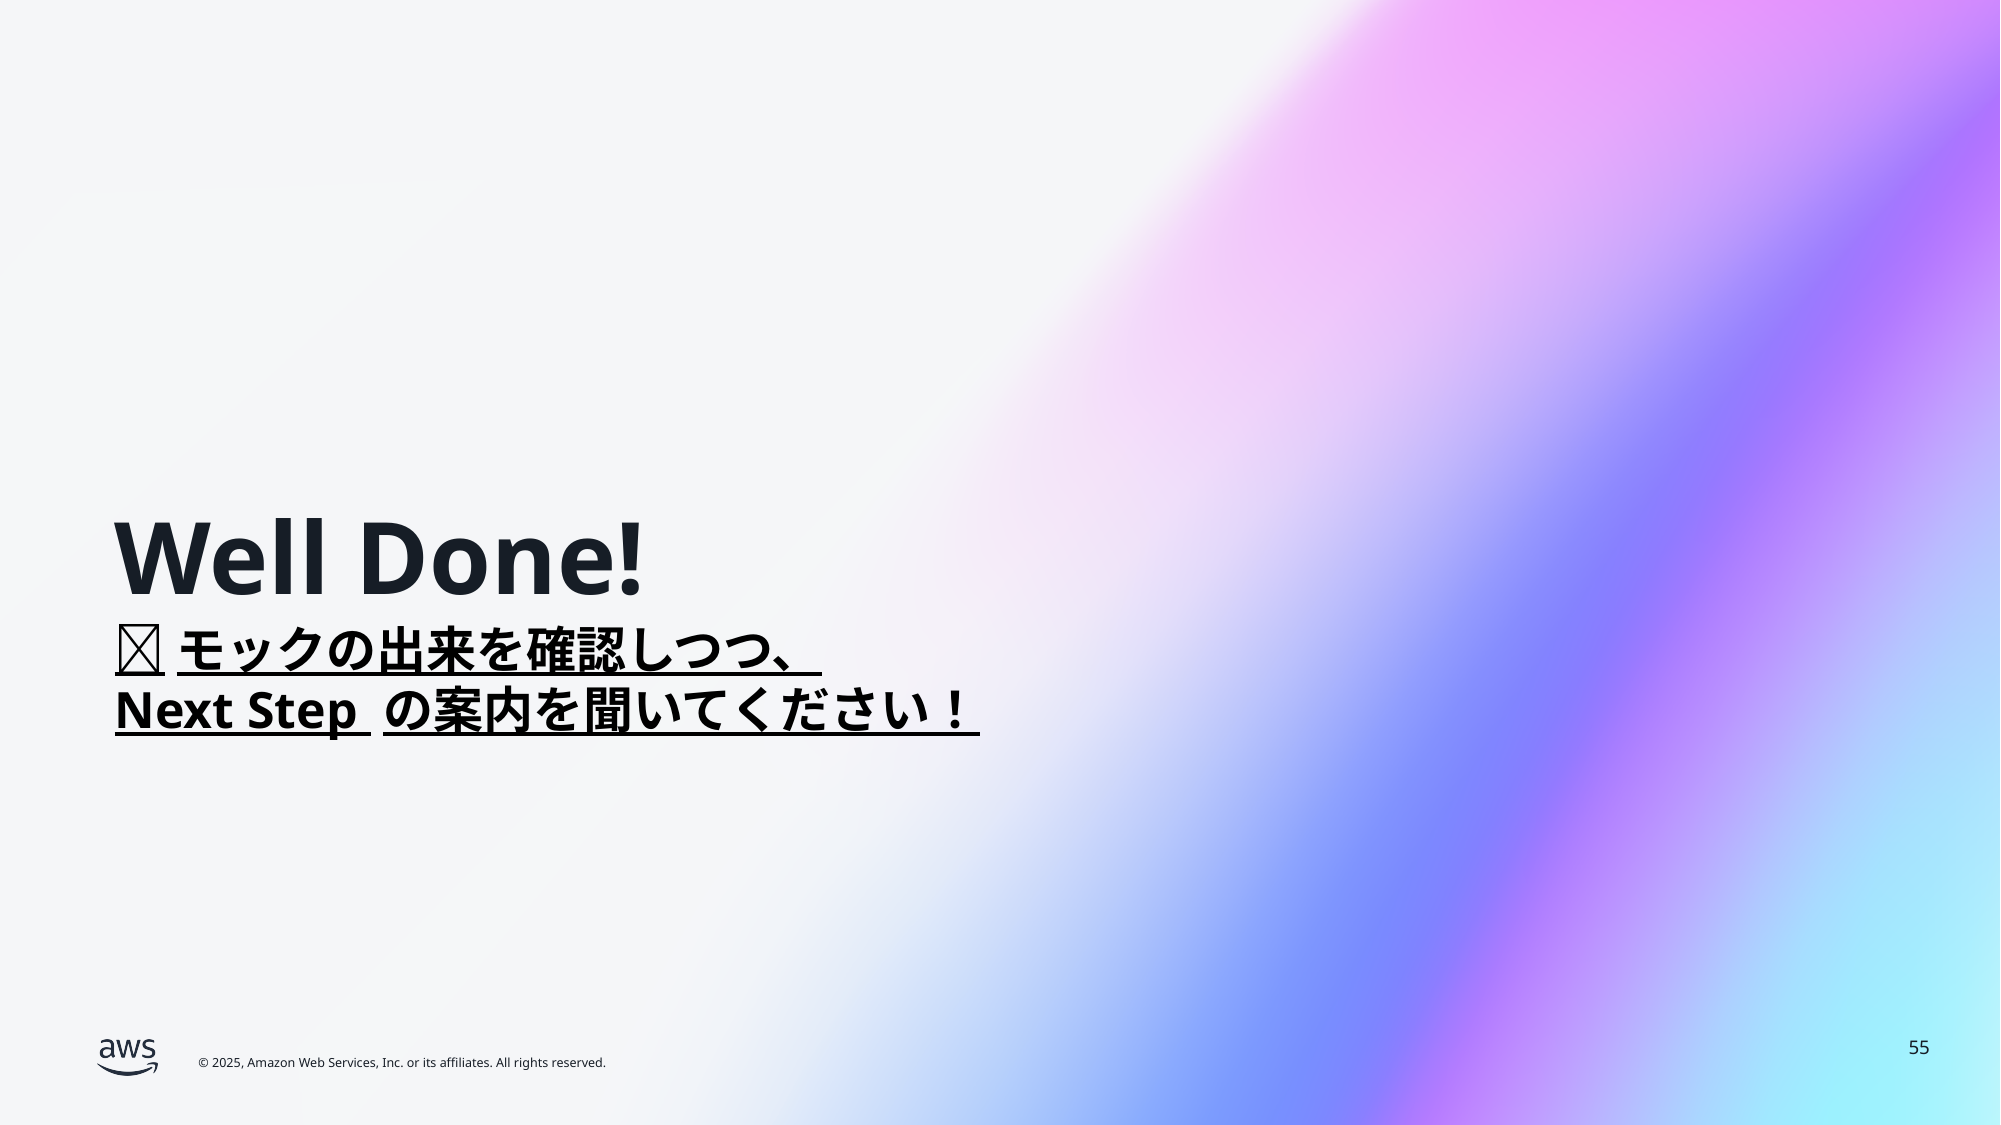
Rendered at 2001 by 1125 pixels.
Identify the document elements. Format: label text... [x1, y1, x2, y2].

picture [0, 0, 2000, 1125]
slide_number 55 [1495, 1018, 1945, 1079]
text_box 🤖モックの出来を確認しつつ、 Next Step の案内を聞いてください！ [99, 610, 1213, 746]
title Well Done! [99, 445, 1384, 680]
